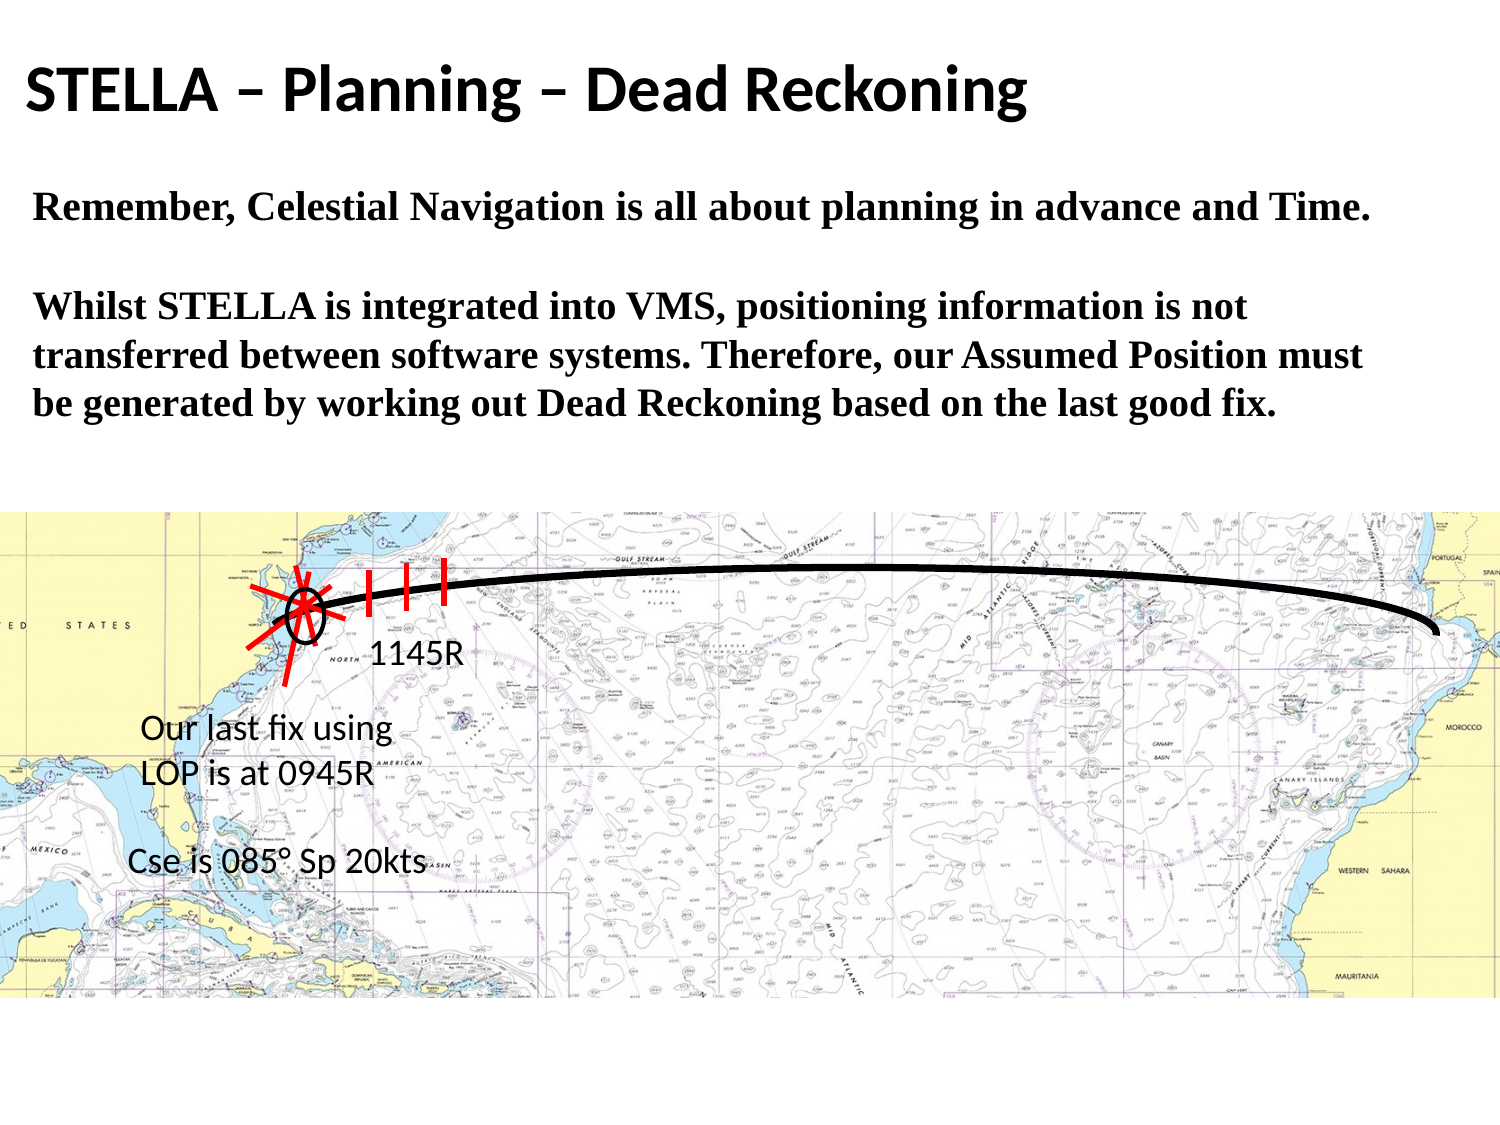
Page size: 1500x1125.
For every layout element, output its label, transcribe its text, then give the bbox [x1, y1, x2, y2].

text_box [246, 565, 346, 687]
subtitle STELLA – Planning – Dead Reckoning [10, 37, 1486, 138]
text_box Whilst STELLA is integrated into VMS, positioning information is not transferred between software systems. Therefore, our Assumed Position must be generated by working out Dead Reckoning based on the last good fix. [17, 271, 1412, 475]
list Remember, Celestial Navigation is all about planning in advance and Time. [17, 171, 1412, 238]
picture [0, 511, 1500, 998]
